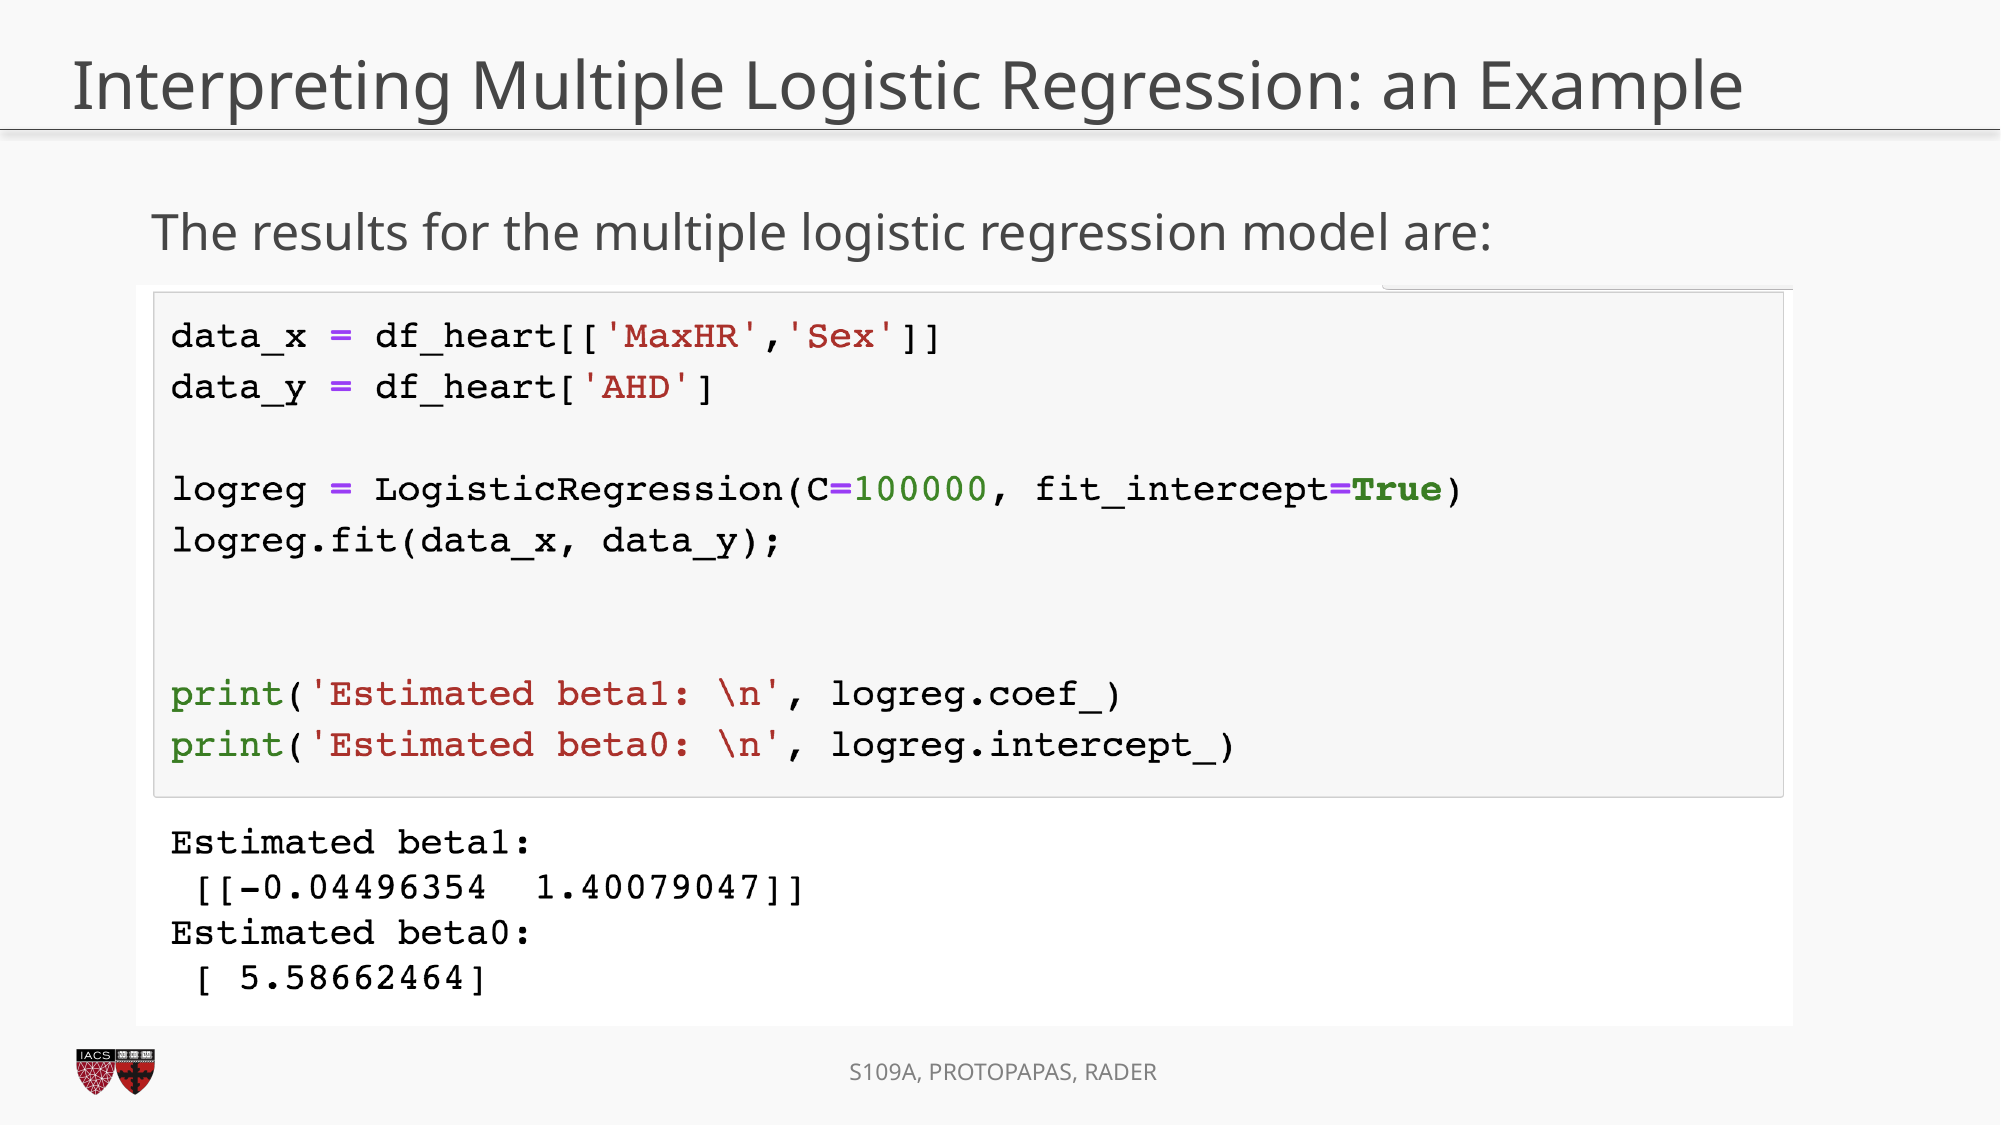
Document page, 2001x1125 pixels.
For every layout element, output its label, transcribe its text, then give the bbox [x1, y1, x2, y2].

title Interpreting Multiple Logistic Regression: an Example [57, 35, 1943, 162]
picture [136, 284, 1794, 1026]
list The results for the multiple logistic regression model are: [136, 193, 1920, 537]
picture [75, 1049, 155, 1095]
